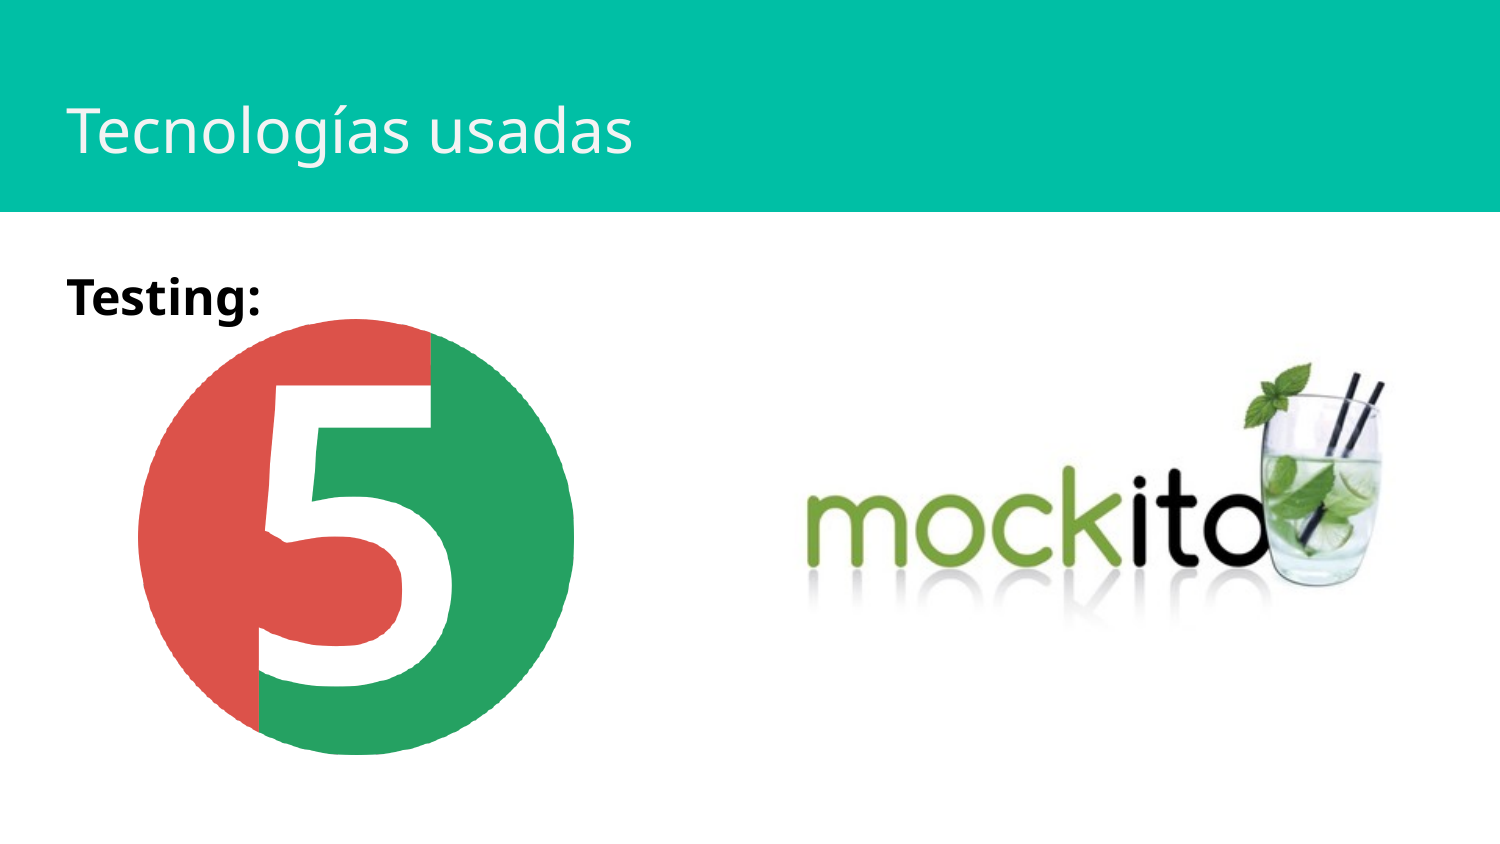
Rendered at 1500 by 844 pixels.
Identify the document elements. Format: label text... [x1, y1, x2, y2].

picture [745, 319, 1450, 672]
picture [138, 319, 574, 755]
list Testing: [51, 240, 1449, 750]
title Tecnologías usadas [51, 61, 1449, 182]
text_box [0, 0, 1500, 212]
